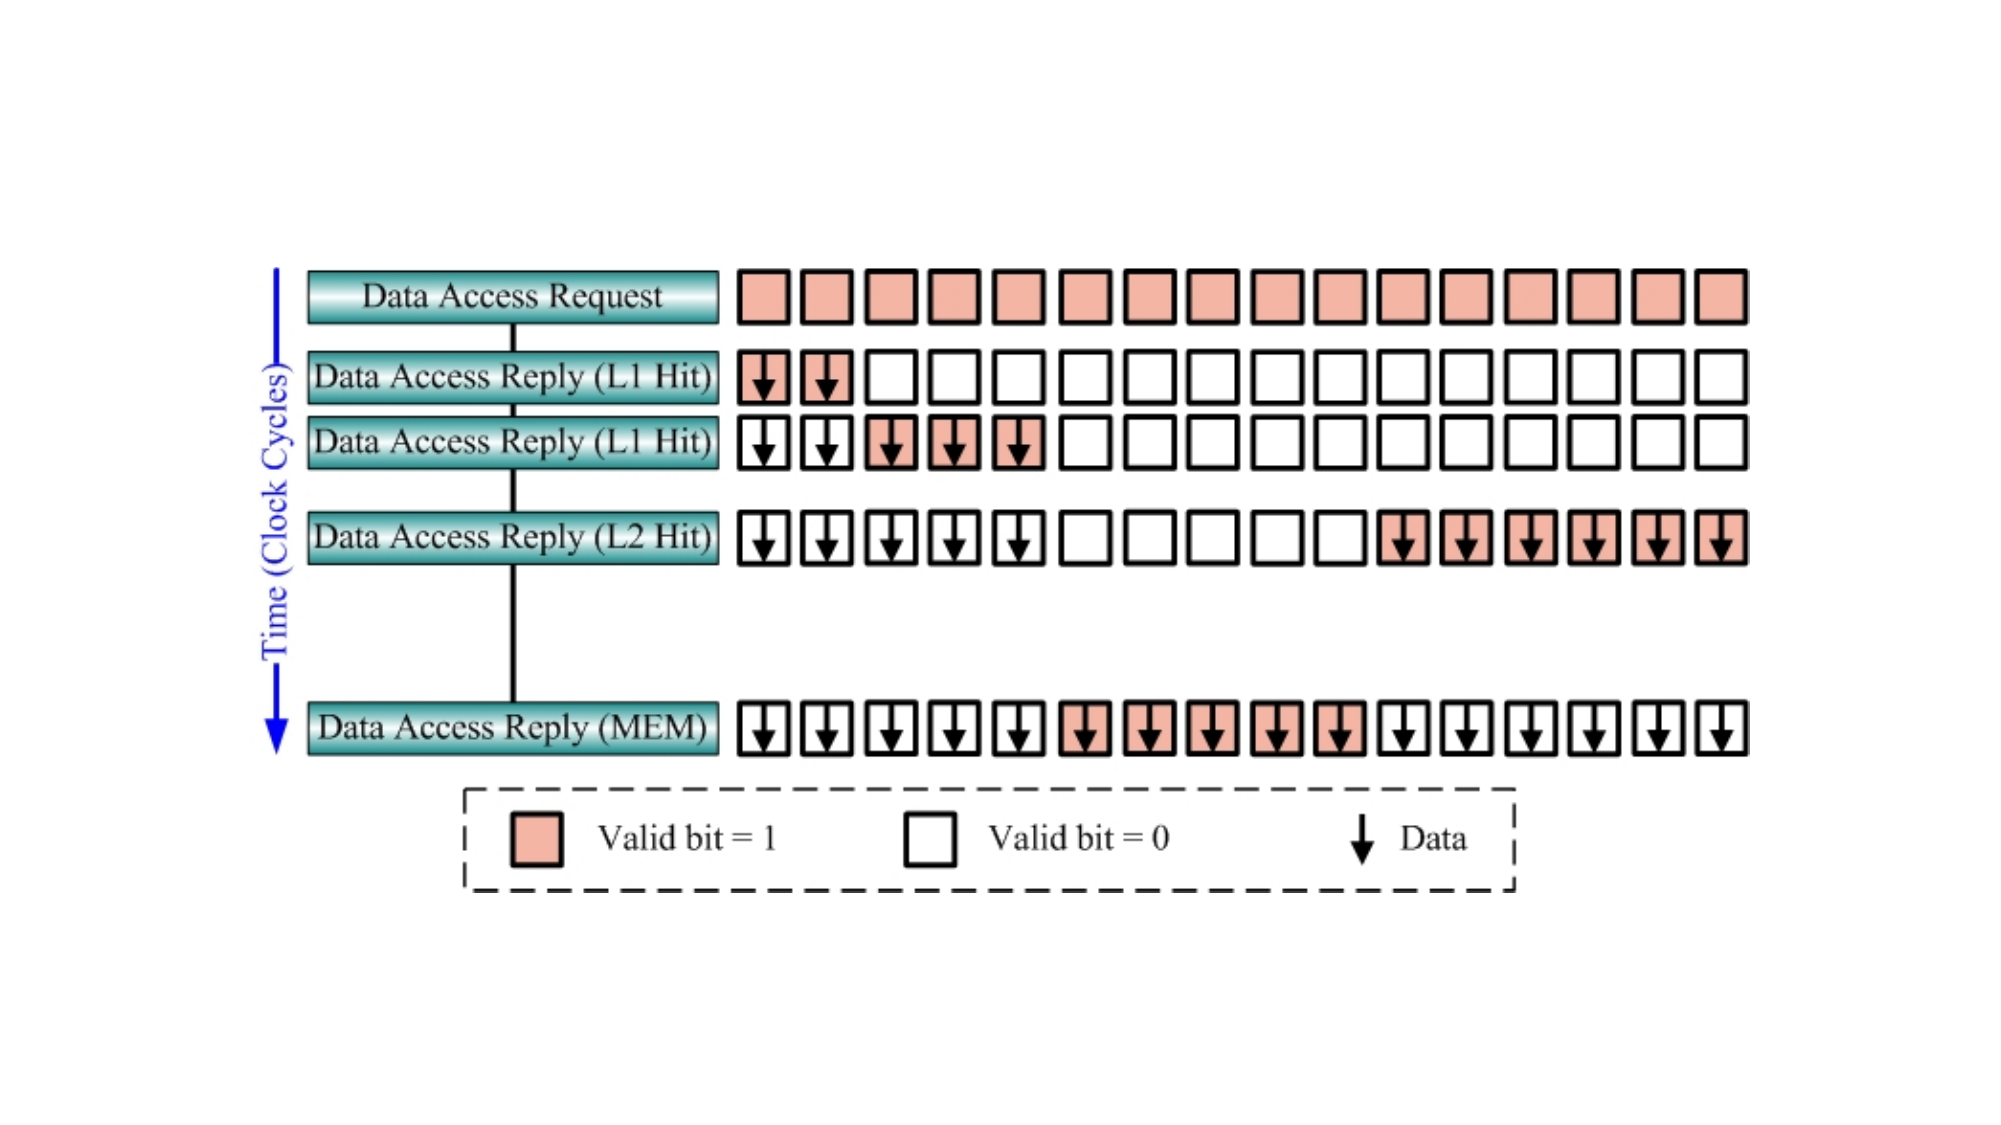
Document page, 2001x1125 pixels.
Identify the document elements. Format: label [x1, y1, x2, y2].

picture [249, 267, 1750, 893]
